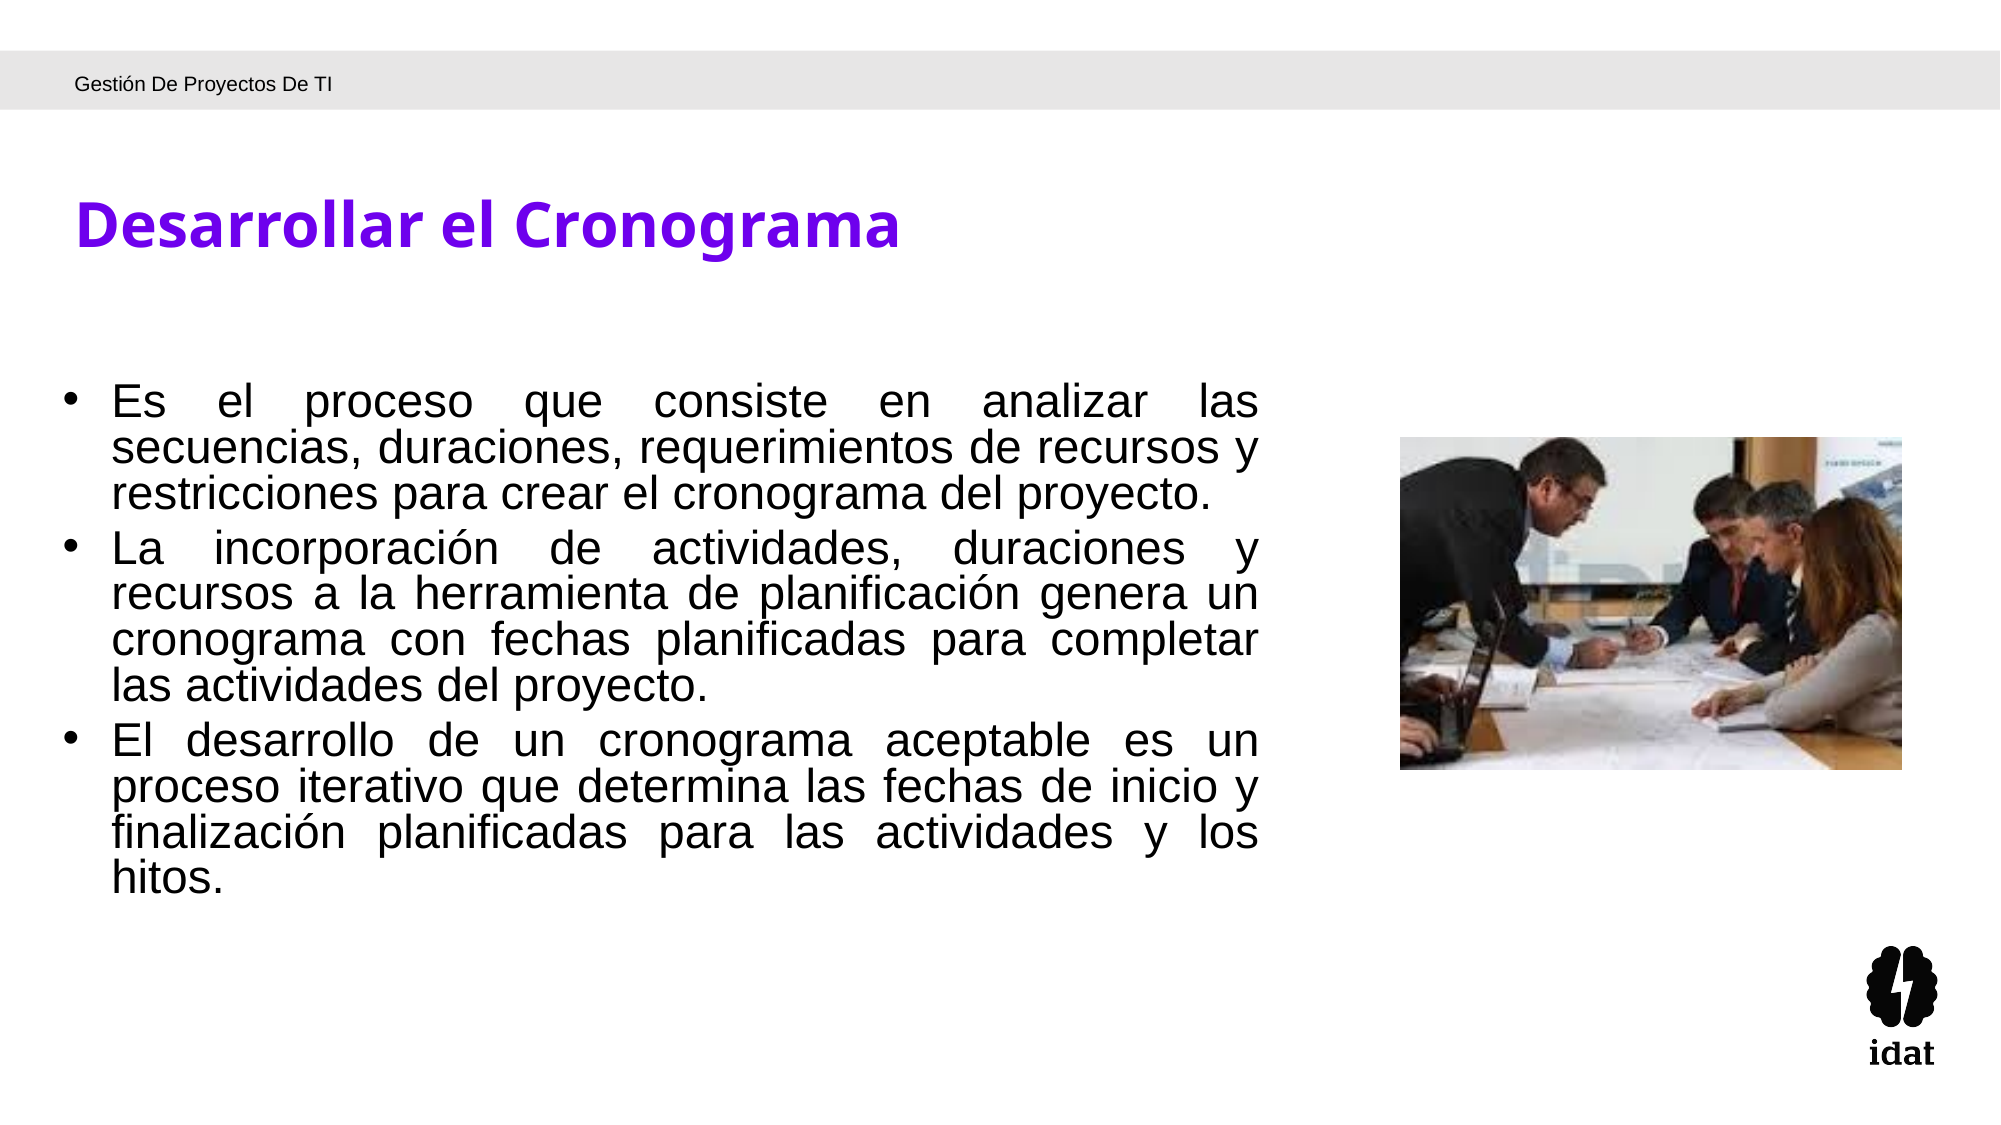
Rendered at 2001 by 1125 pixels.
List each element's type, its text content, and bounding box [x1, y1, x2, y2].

text_box Es el proceso que consiste en analizar las secuencias, duraciones, requerimientos de recursos y restricciones para crear el cronograma del proyecto. La incorporación de actividades, duraciones y recursos a la herramienta de planificación genera un cronograma con fechas planificadas para completar las actividades del proyecto. El desarrollo de un cronograma aceptable es un proceso iterativo que determina las fechas de inicio y finalización planificadas para las actividades y los hitos. [0, 373, 1277, 948]
list Desarrollar el Cronograma [74, 194, 973, 274]
list Gestión De Proyectos De TI [74, 58, 690, 106]
picture [1866, 946, 1938, 1065]
picture [1400, 437, 1902, 770]
